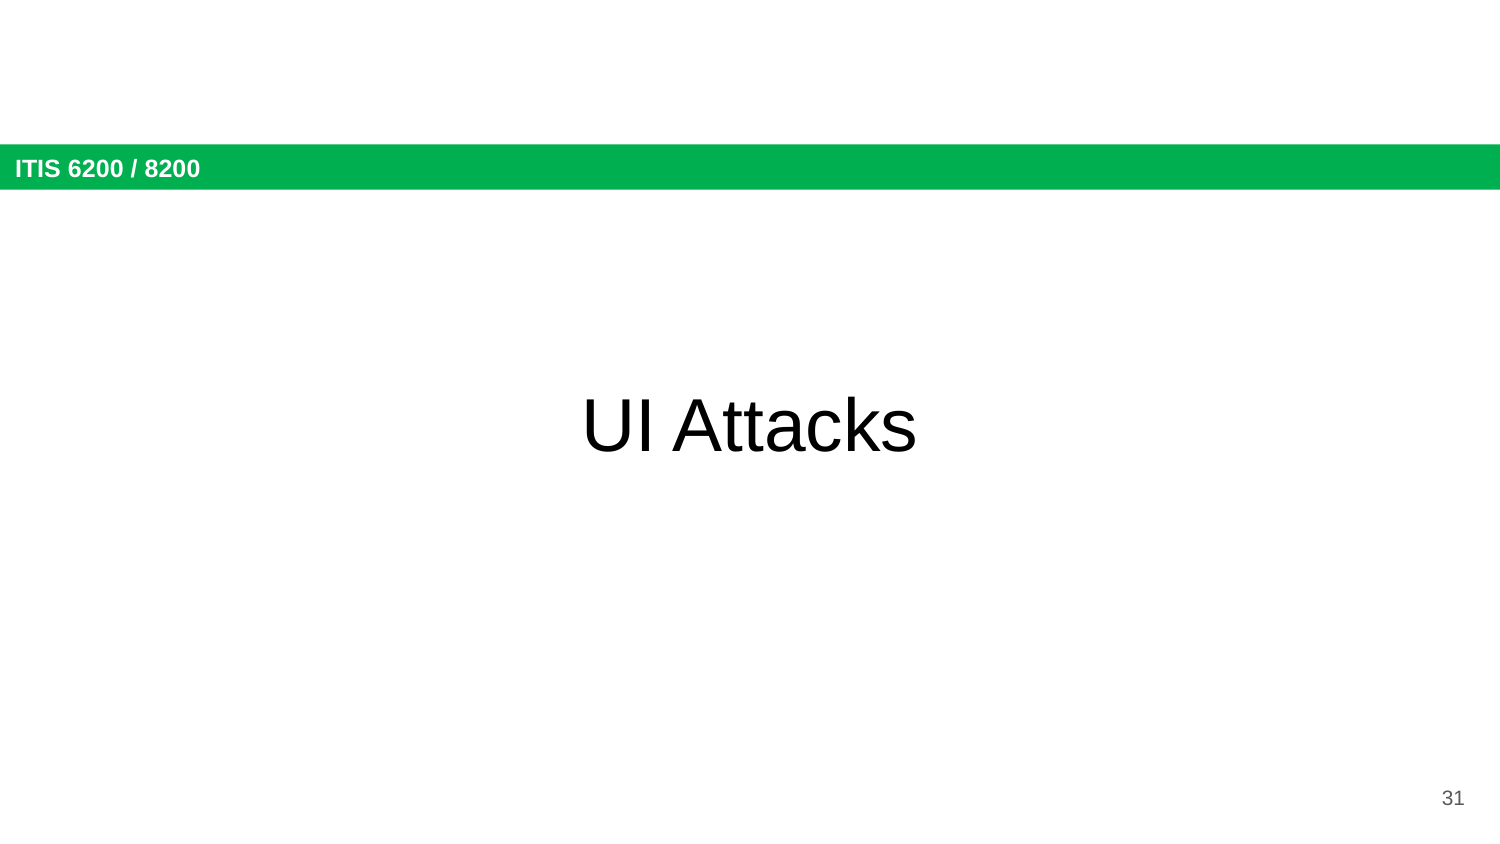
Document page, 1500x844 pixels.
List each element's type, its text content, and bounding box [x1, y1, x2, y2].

slide_number 31 [1389, 764, 1480, 830]
title UI Attacks [51, 352, 1449, 491]
